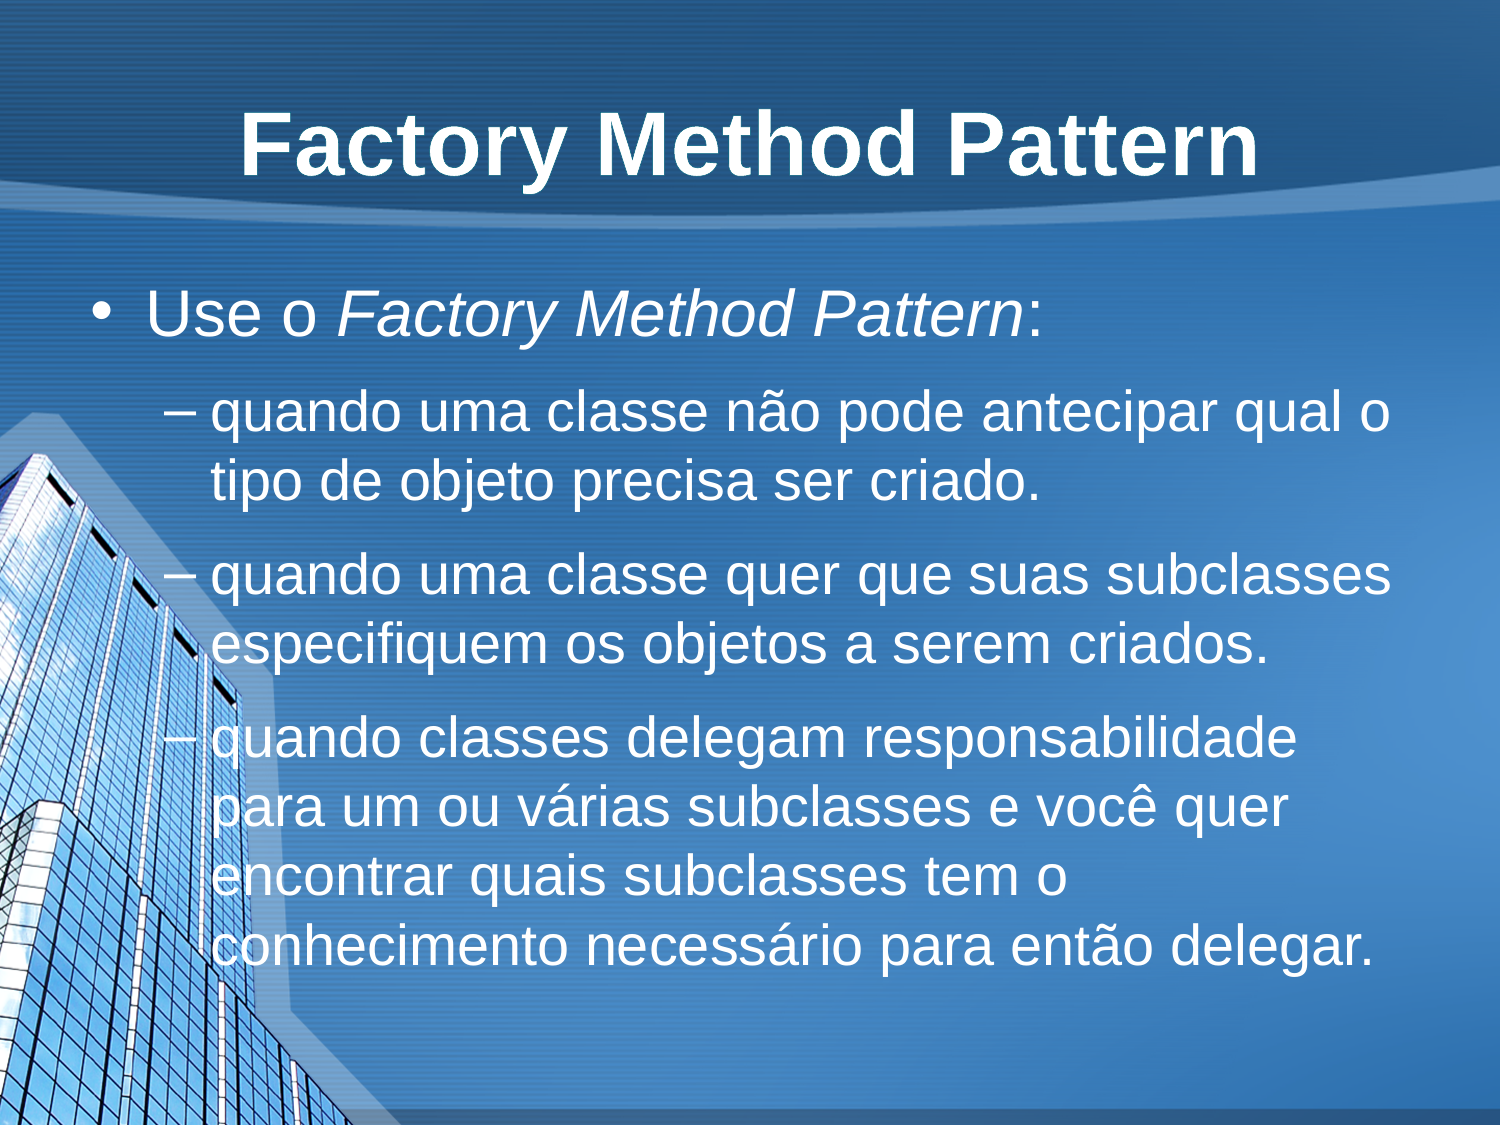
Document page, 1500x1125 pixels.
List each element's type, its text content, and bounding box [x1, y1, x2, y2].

picture [0, 0, 1500, 1125]
title Factory Method Pattern [75, 45, 1425, 233]
list Use o Factory Method Pattern: quando uma classe não pode antecipar qual o tipo de objeto precisa ser criado. quando uma classe quer que suas subclasses especifiquem os objetos a serem criados. quando classes delegam responsabilidade para um ou várias subclasses e você quer encontrar quais subclasses tem o conhecimento necessário para então delegar. [75, 262, 1425, 1005]
